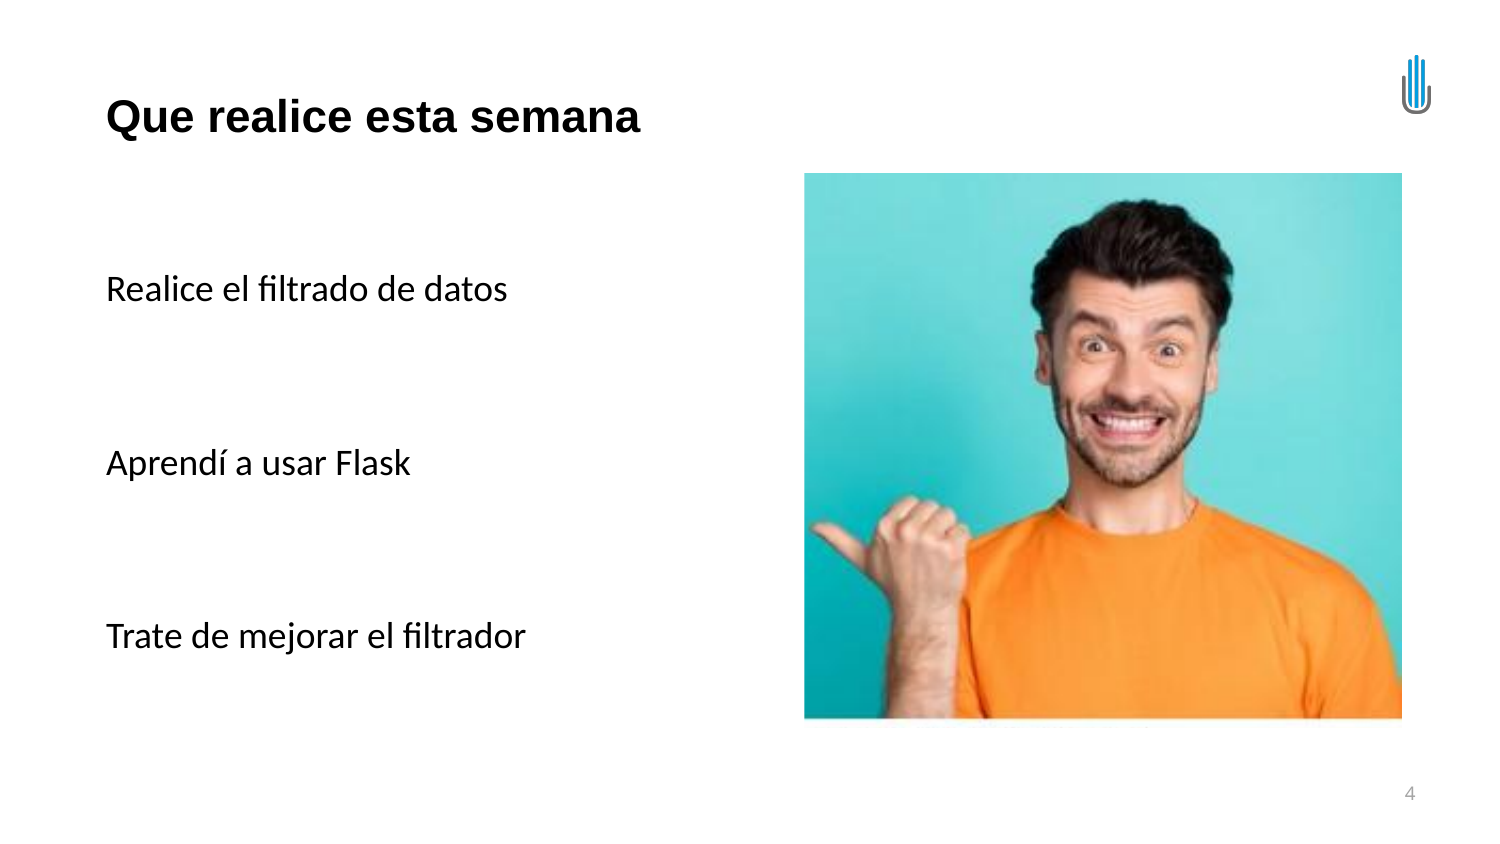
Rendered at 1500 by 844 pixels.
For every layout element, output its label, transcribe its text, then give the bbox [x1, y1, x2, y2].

slide_number ‹#› [1357, 774, 1431, 807]
text_box Que realice esta semana [90, 71, 1309, 157]
text_box Trate de mejorar el filtrador [90, 596, 789, 672]
picture [804, 173, 1403, 728]
text_box Aprendí a usar Flask [90, 422, 789, 498]
picture [1402, 55, 1431, 114]
text_box Realice el filtrado de datos [90, 249, 789, 325]
